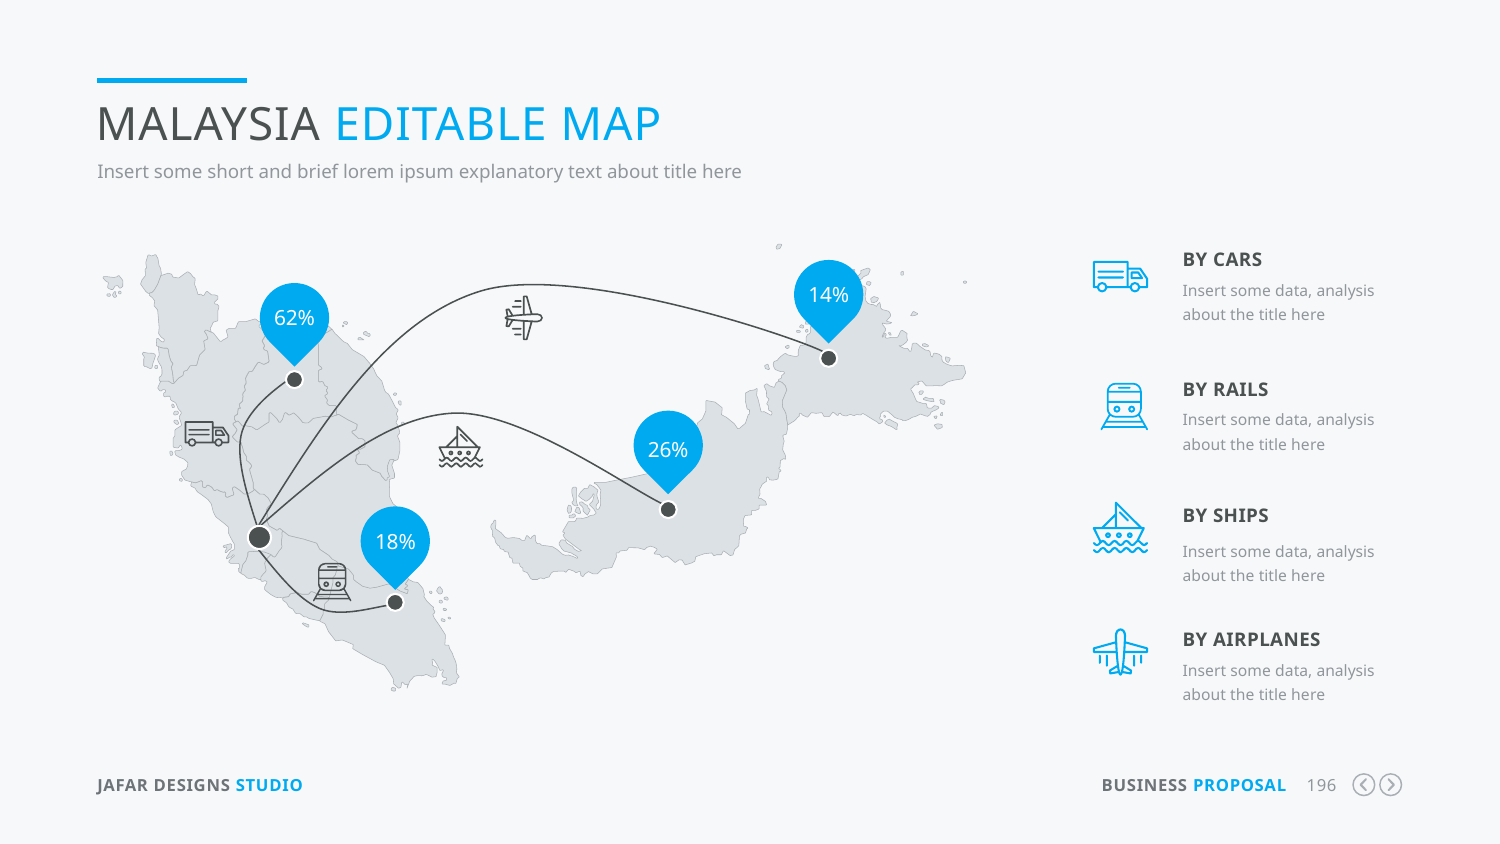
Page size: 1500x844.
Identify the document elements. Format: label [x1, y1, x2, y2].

text_box [1182, 503, 1403, 583]
list [95, 94, 1403, 181]
text_box [1093, 546, 1148, 554]
text_box [1092, 501, 1148, 547]
text_box [1182, 248, 1403, 325]
text_box [1092, 628, 1149, 676]
text_box [1182, 628, 1403, 702]
text_box [1092, 260, 1149, 293]
text_box [1100, 382, 1148, 431]
text_box [102, 244, 968, 692]
text_box [1182, 377, 1403, 451]
